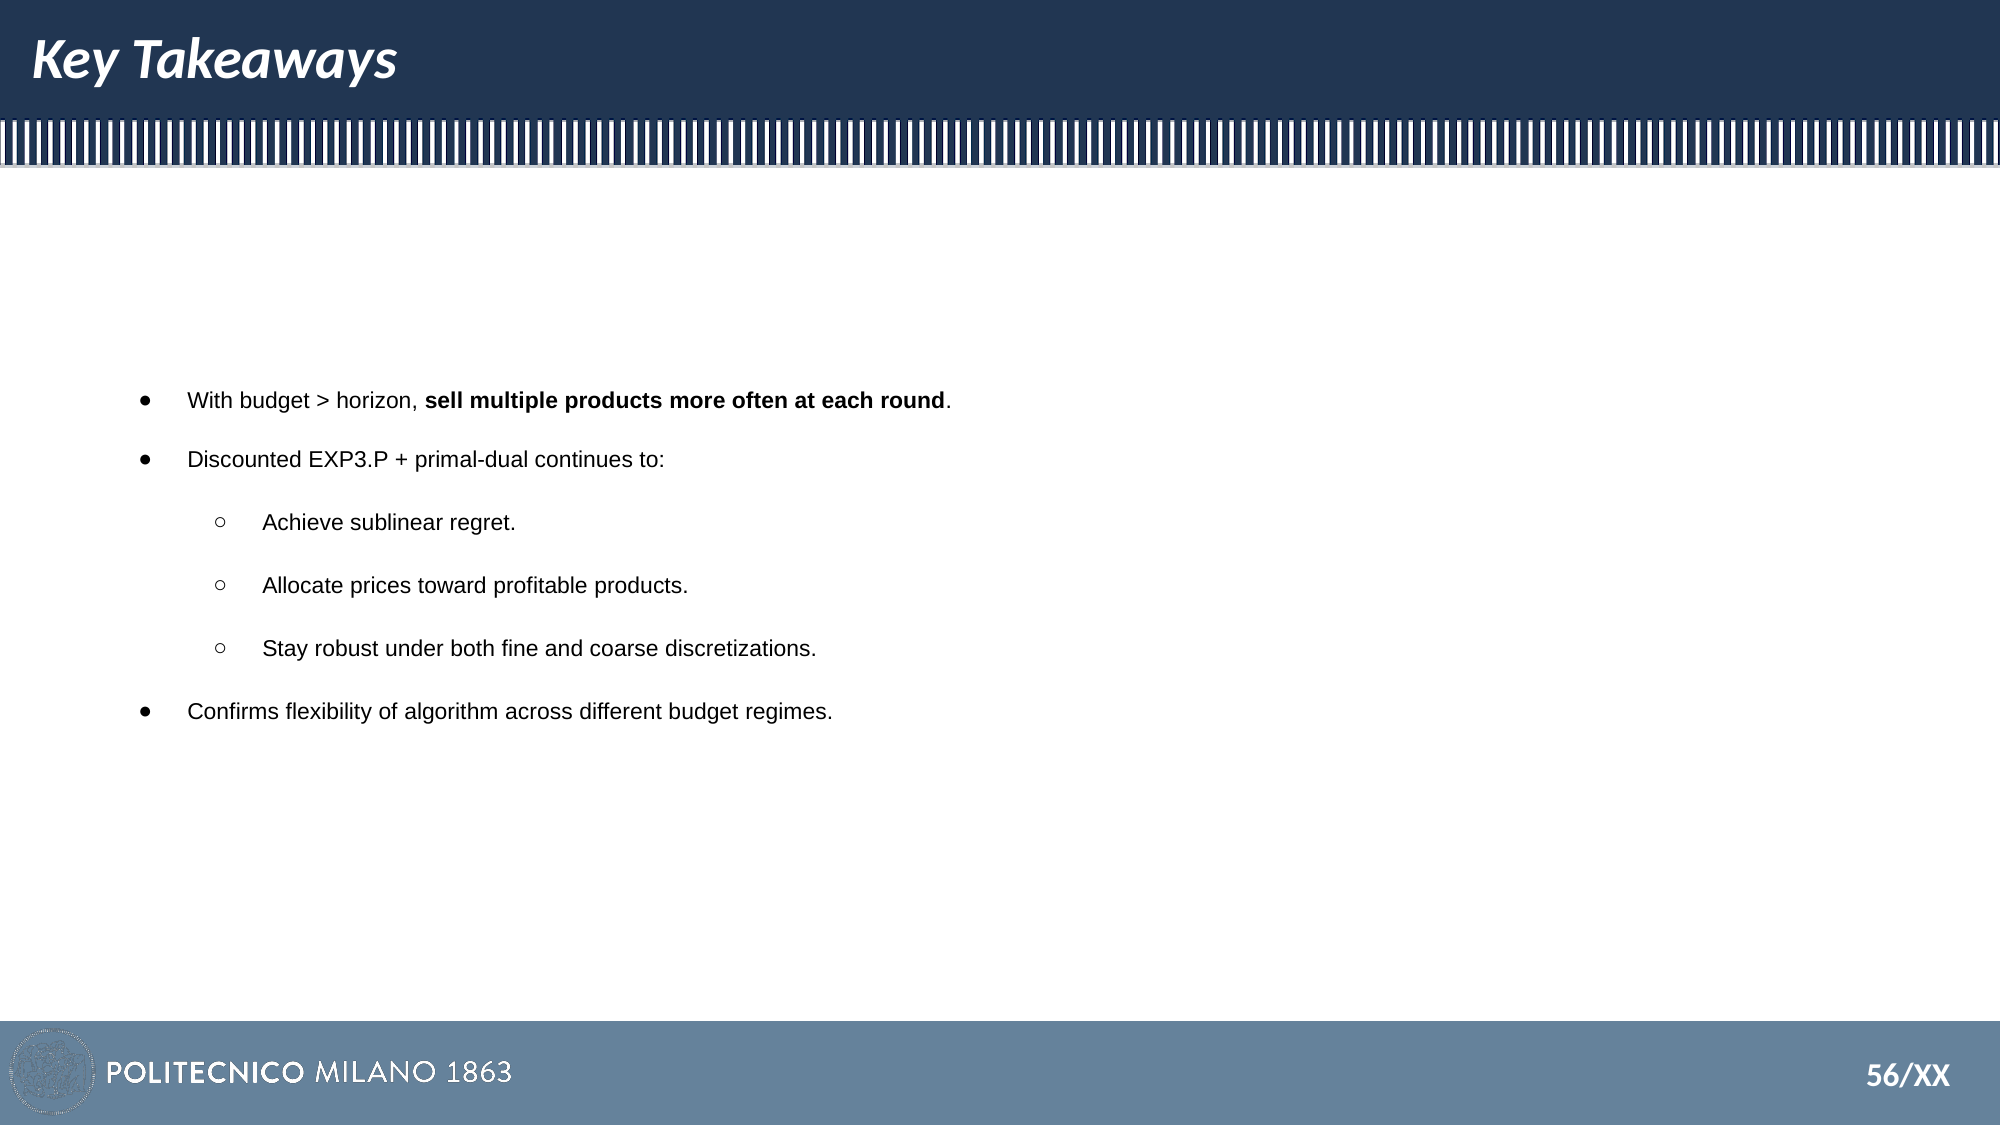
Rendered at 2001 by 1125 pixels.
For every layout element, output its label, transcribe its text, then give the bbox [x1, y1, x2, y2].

title Key Takeaways [17, 14, 1161, 104]
picture [0, 0, 2000, 168]
slide_number ‹#›/XX [1806, 1043, 1966, 1104]
picture [0, 1021, 2000, 1125]
text_box With budget > horizon, sell multiple products more often at each round. Discounted EXP3.P + primal-dual continues to: Achieve sublinear regret. Allocate prices toward profitable products. Stay robust under both fine and coarse discretizations. Confirms flexibility of algorithm across different budget regimes. [97, 366, 1190, 771]
